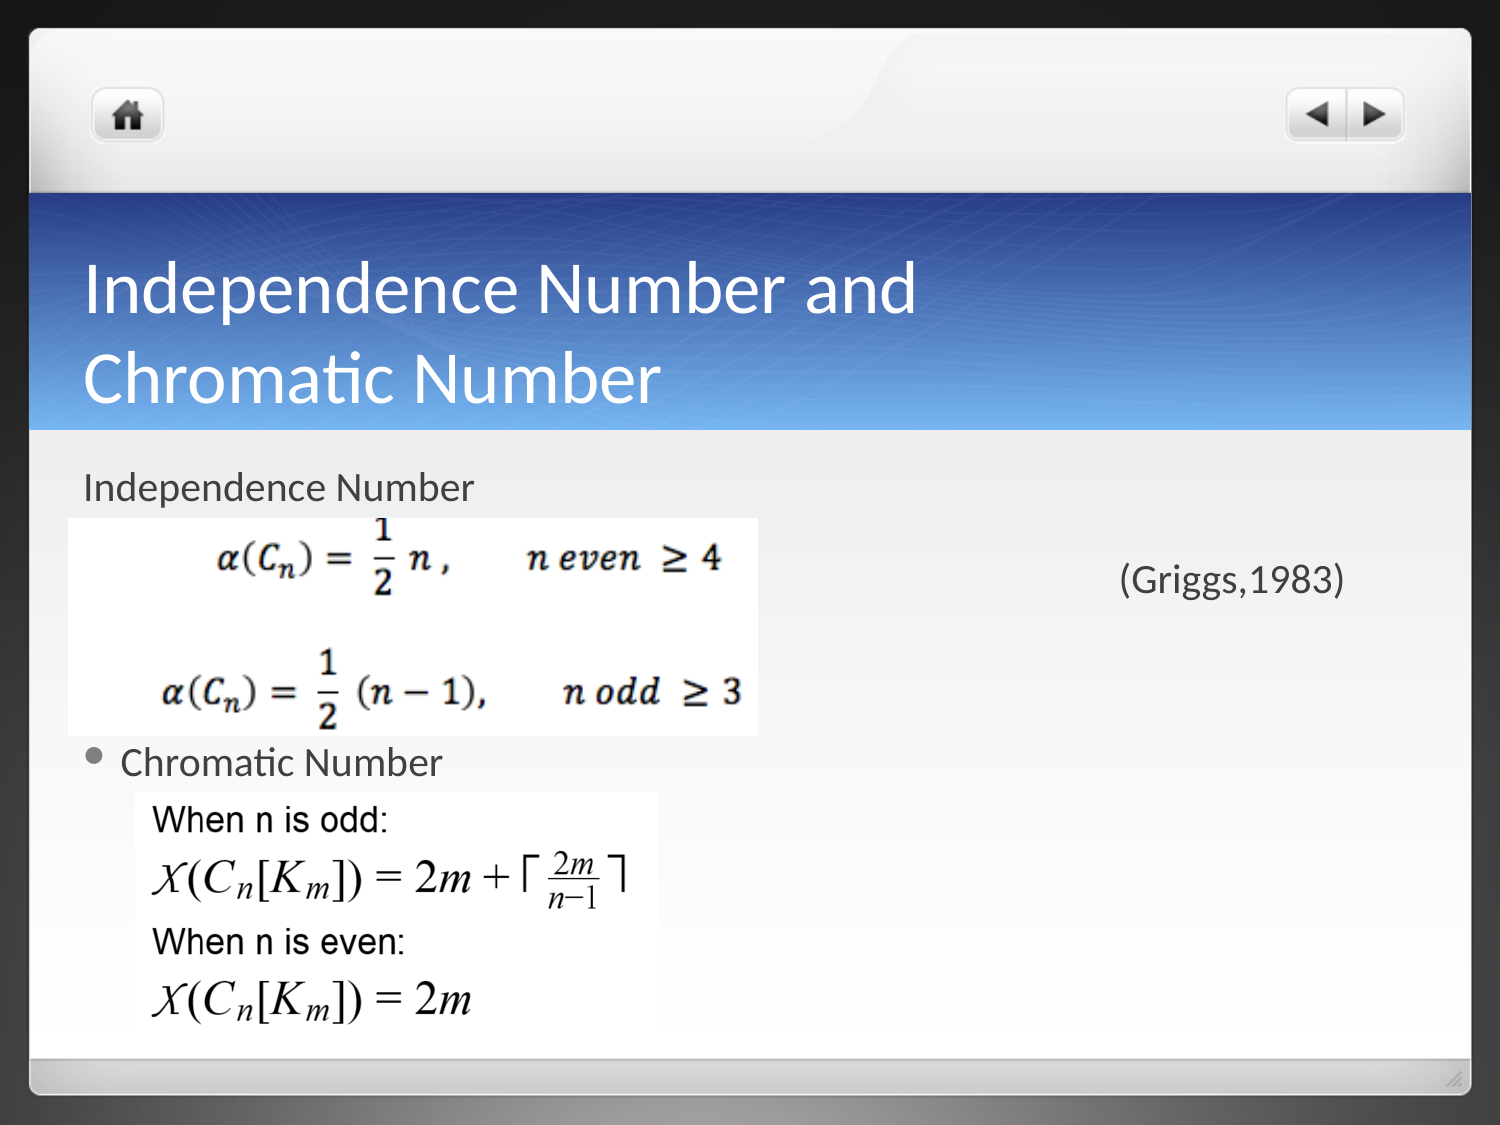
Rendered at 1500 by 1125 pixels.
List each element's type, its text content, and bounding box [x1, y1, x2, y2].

title Independence Number and Chromatic Number [68, 238, 1432, 427]
picture [0, 0, 1500, 1125]
list Independence Number (Griggs,1983) Chromatic Number [68, 452, 1432, 1025]
